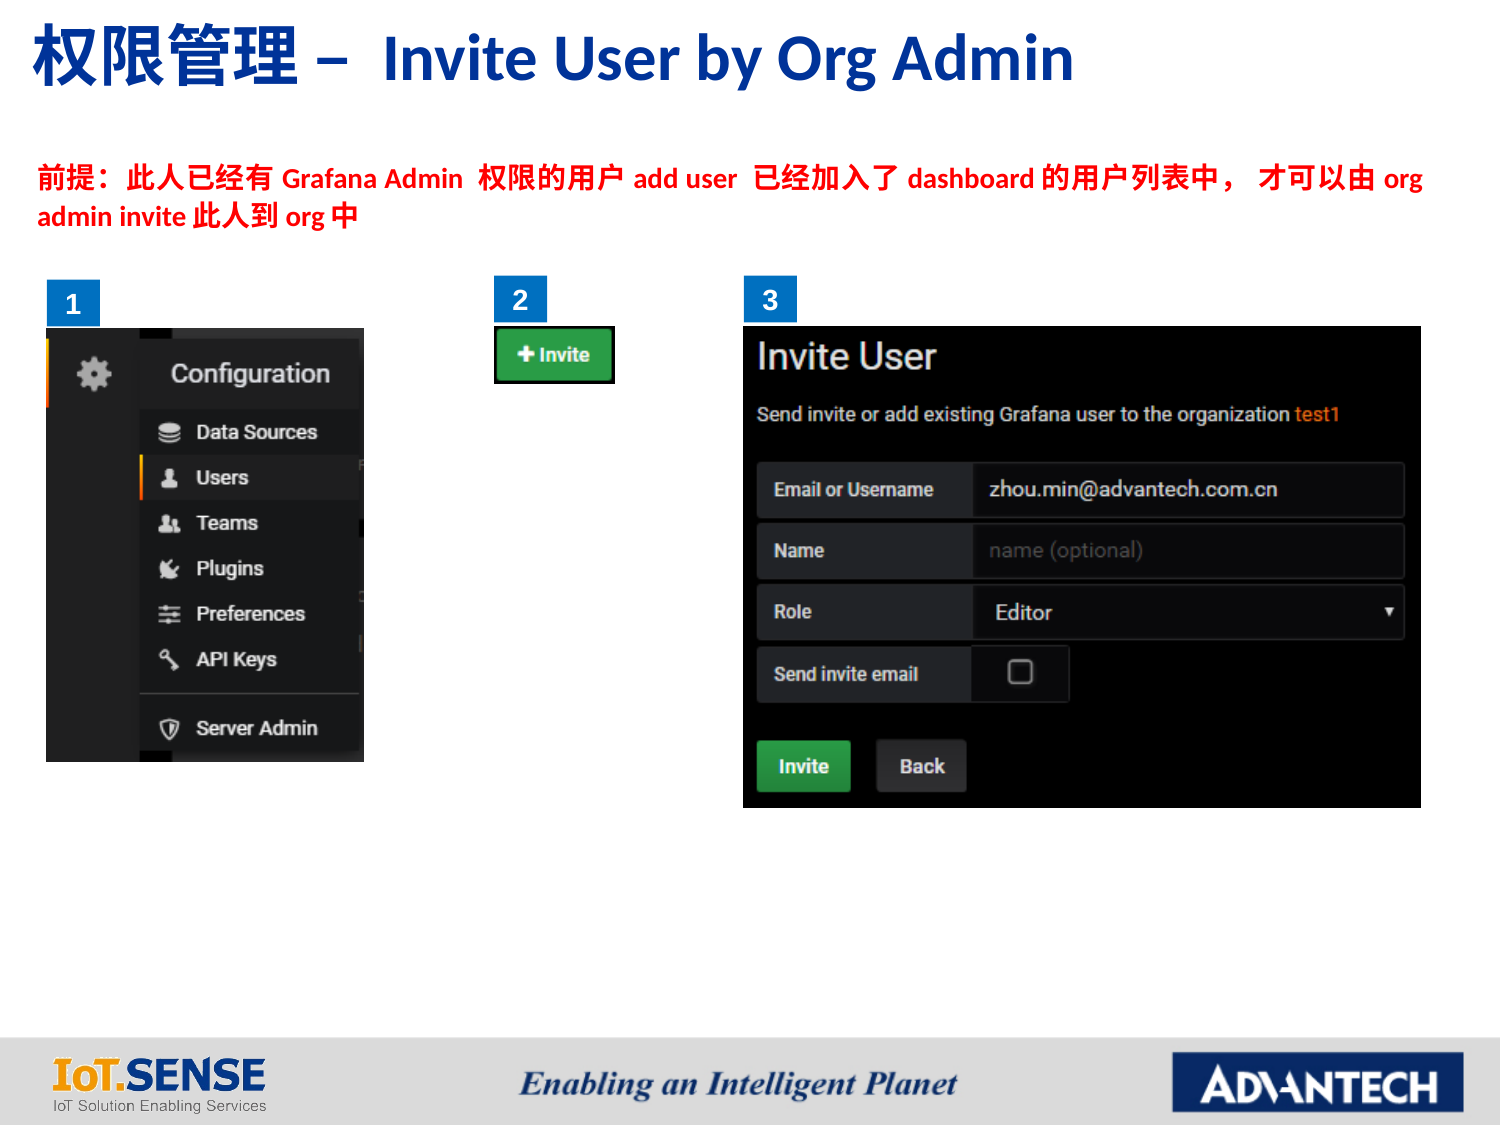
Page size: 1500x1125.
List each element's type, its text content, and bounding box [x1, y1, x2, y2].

title 权限管理 – Invite User by Org Admin [17, 0, 1434, 108]
text_box 3 [743, 275, 797, 323]
picture [493, 326, 615, 385]
list 前提：此人已经有Grafana Admin 权限的用户add user 已经加入了dashboard的用户列表中， 才可以由org admin invite此人到org中 [22, 149, 1438, 241]
picture [46, 328, 365, 763]
picture [743, 326, 1421, 808]
text_box 1 [46, 279, 100, 327]
text_box 2 [494, 275, 548, 323]
picture [0, 1037, 1500, 1125]
